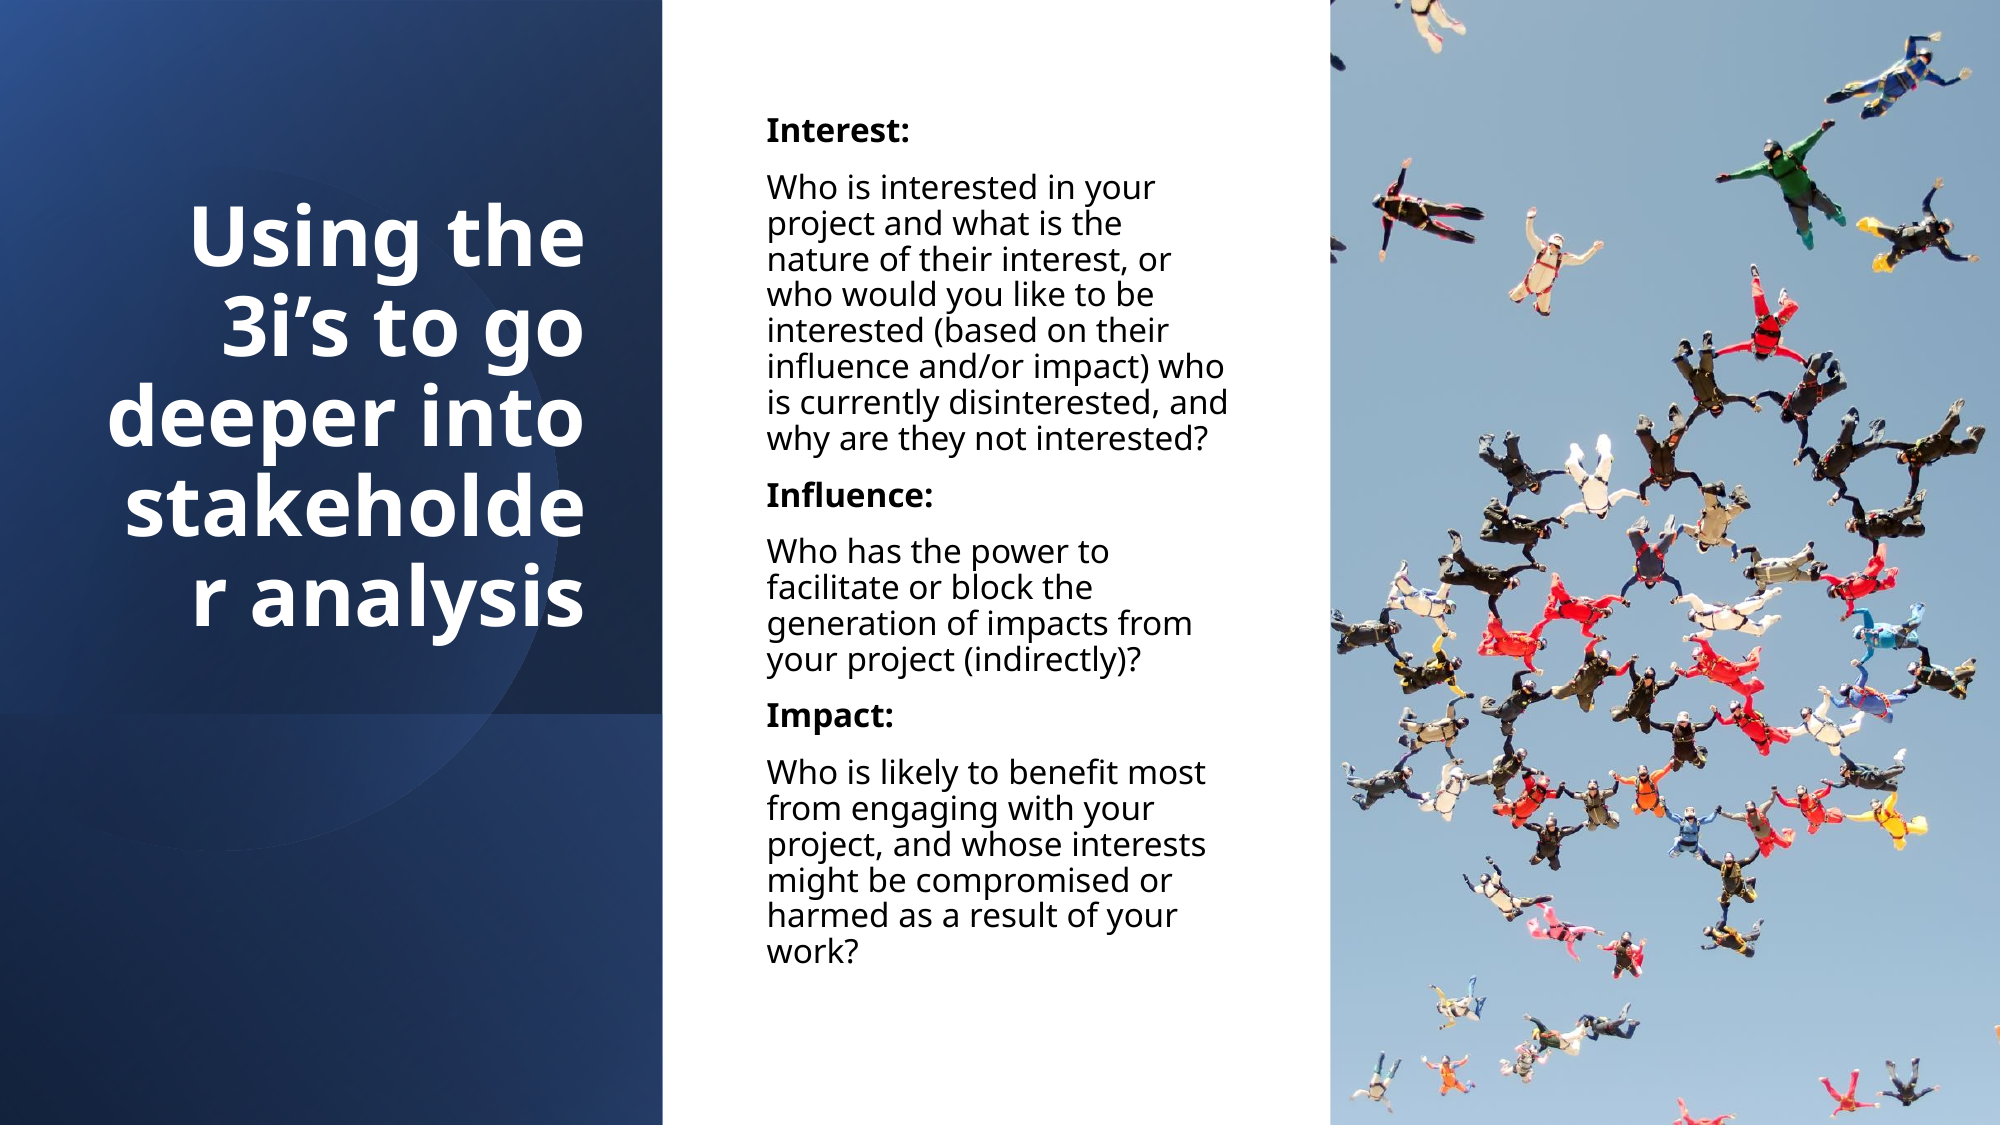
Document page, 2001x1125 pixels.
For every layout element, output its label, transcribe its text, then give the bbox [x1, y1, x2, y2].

list Interest: Who is interested in your project and what is the nature of their interest, or who would you like to be interested (based on their influence and/or impact) who is currently disinterested, and why are they not interested? Influence: Who has the power to facilitate or block the generation of impacts from your project (indirectly)? Impact: Who is likely to benefit most from engaging with your project, and whose interests might be compromised or harmed as a result of your work? [751, 106, 1248, 1017]
text_box [663, 0, 1330, 1125]
title Using the 3i’s to go deeper into stakeholder analysis [76, 96, 602, 652]
text_box [0, 0, 663, 1125]
picture [1330, 0, 2000, 1125]
